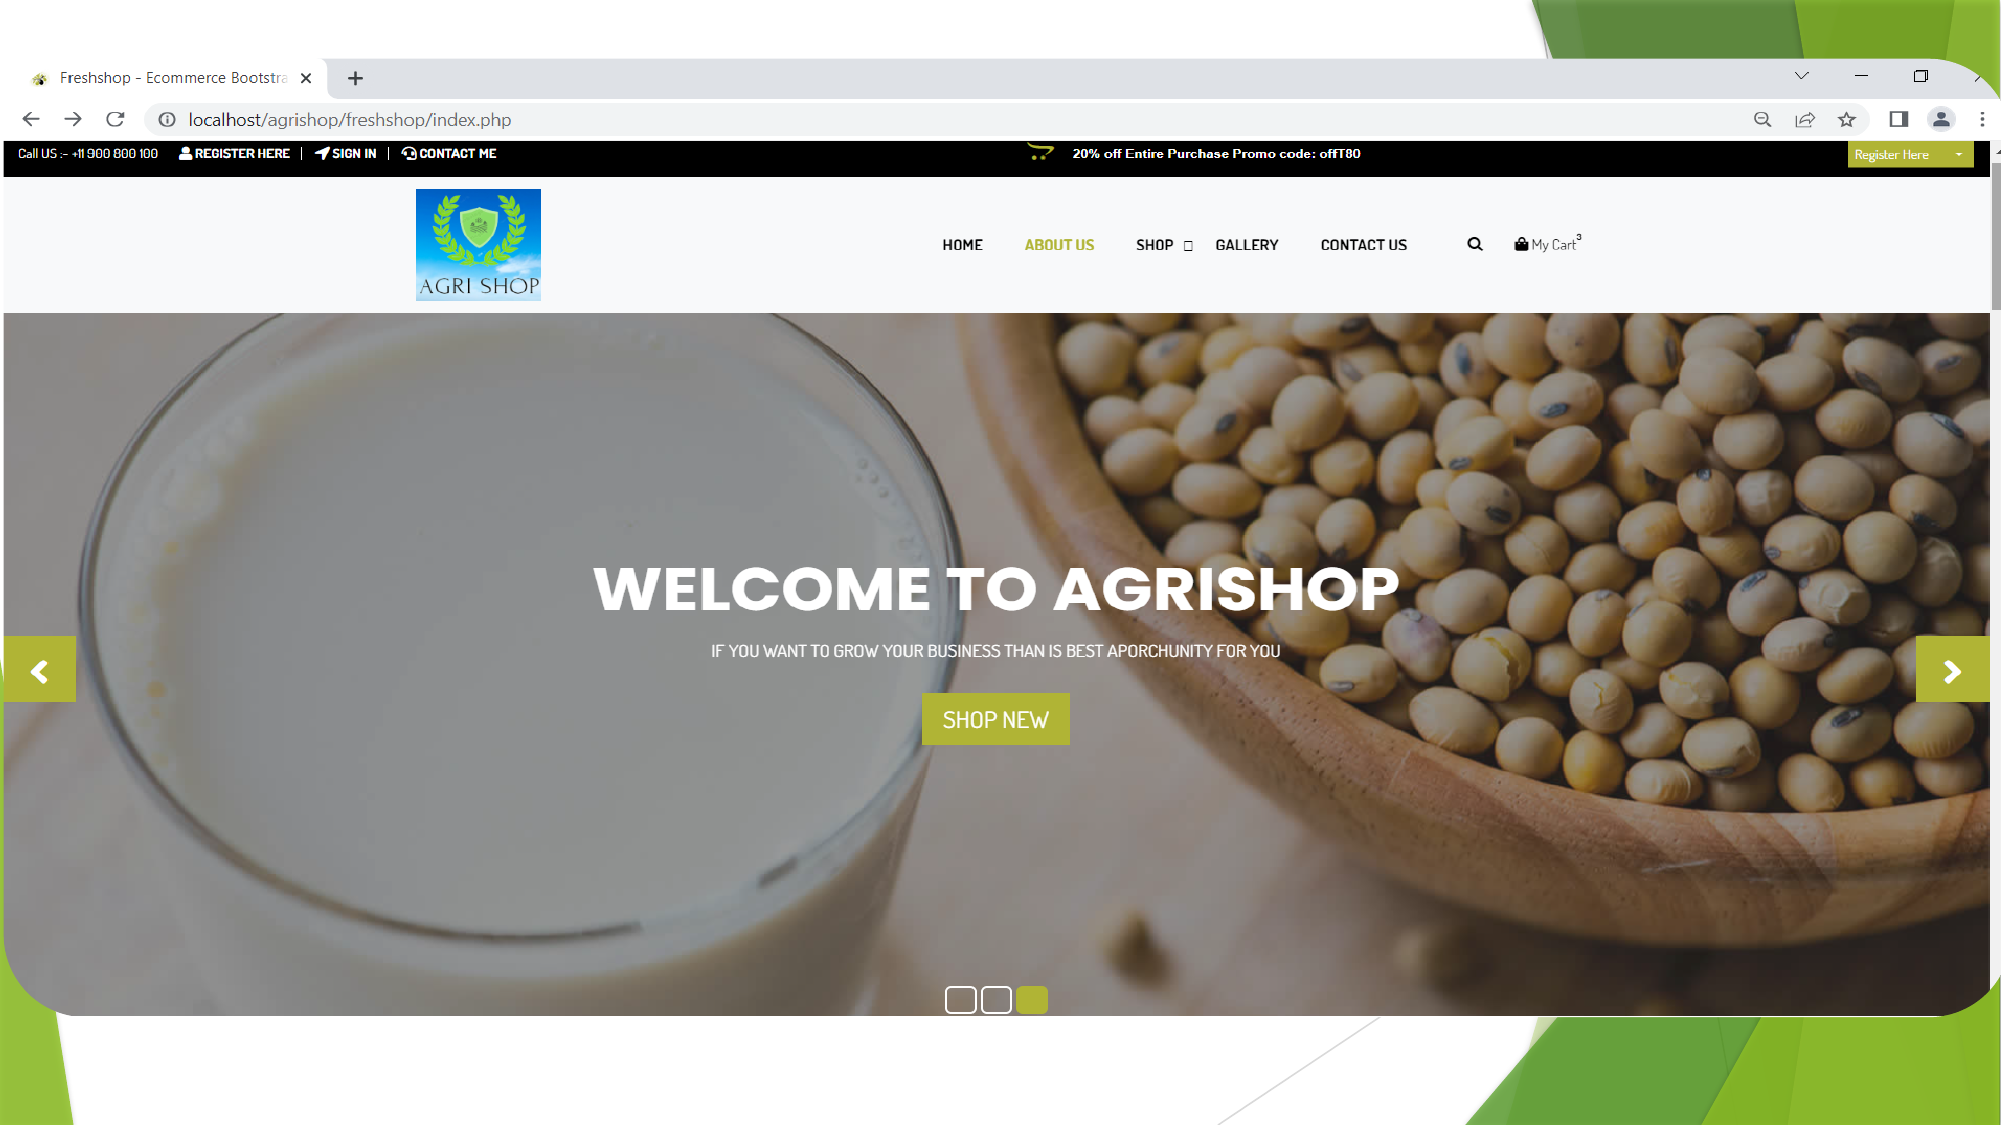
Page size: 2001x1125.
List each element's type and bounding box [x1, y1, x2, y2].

picture [3, 58, 2001, 1018]
